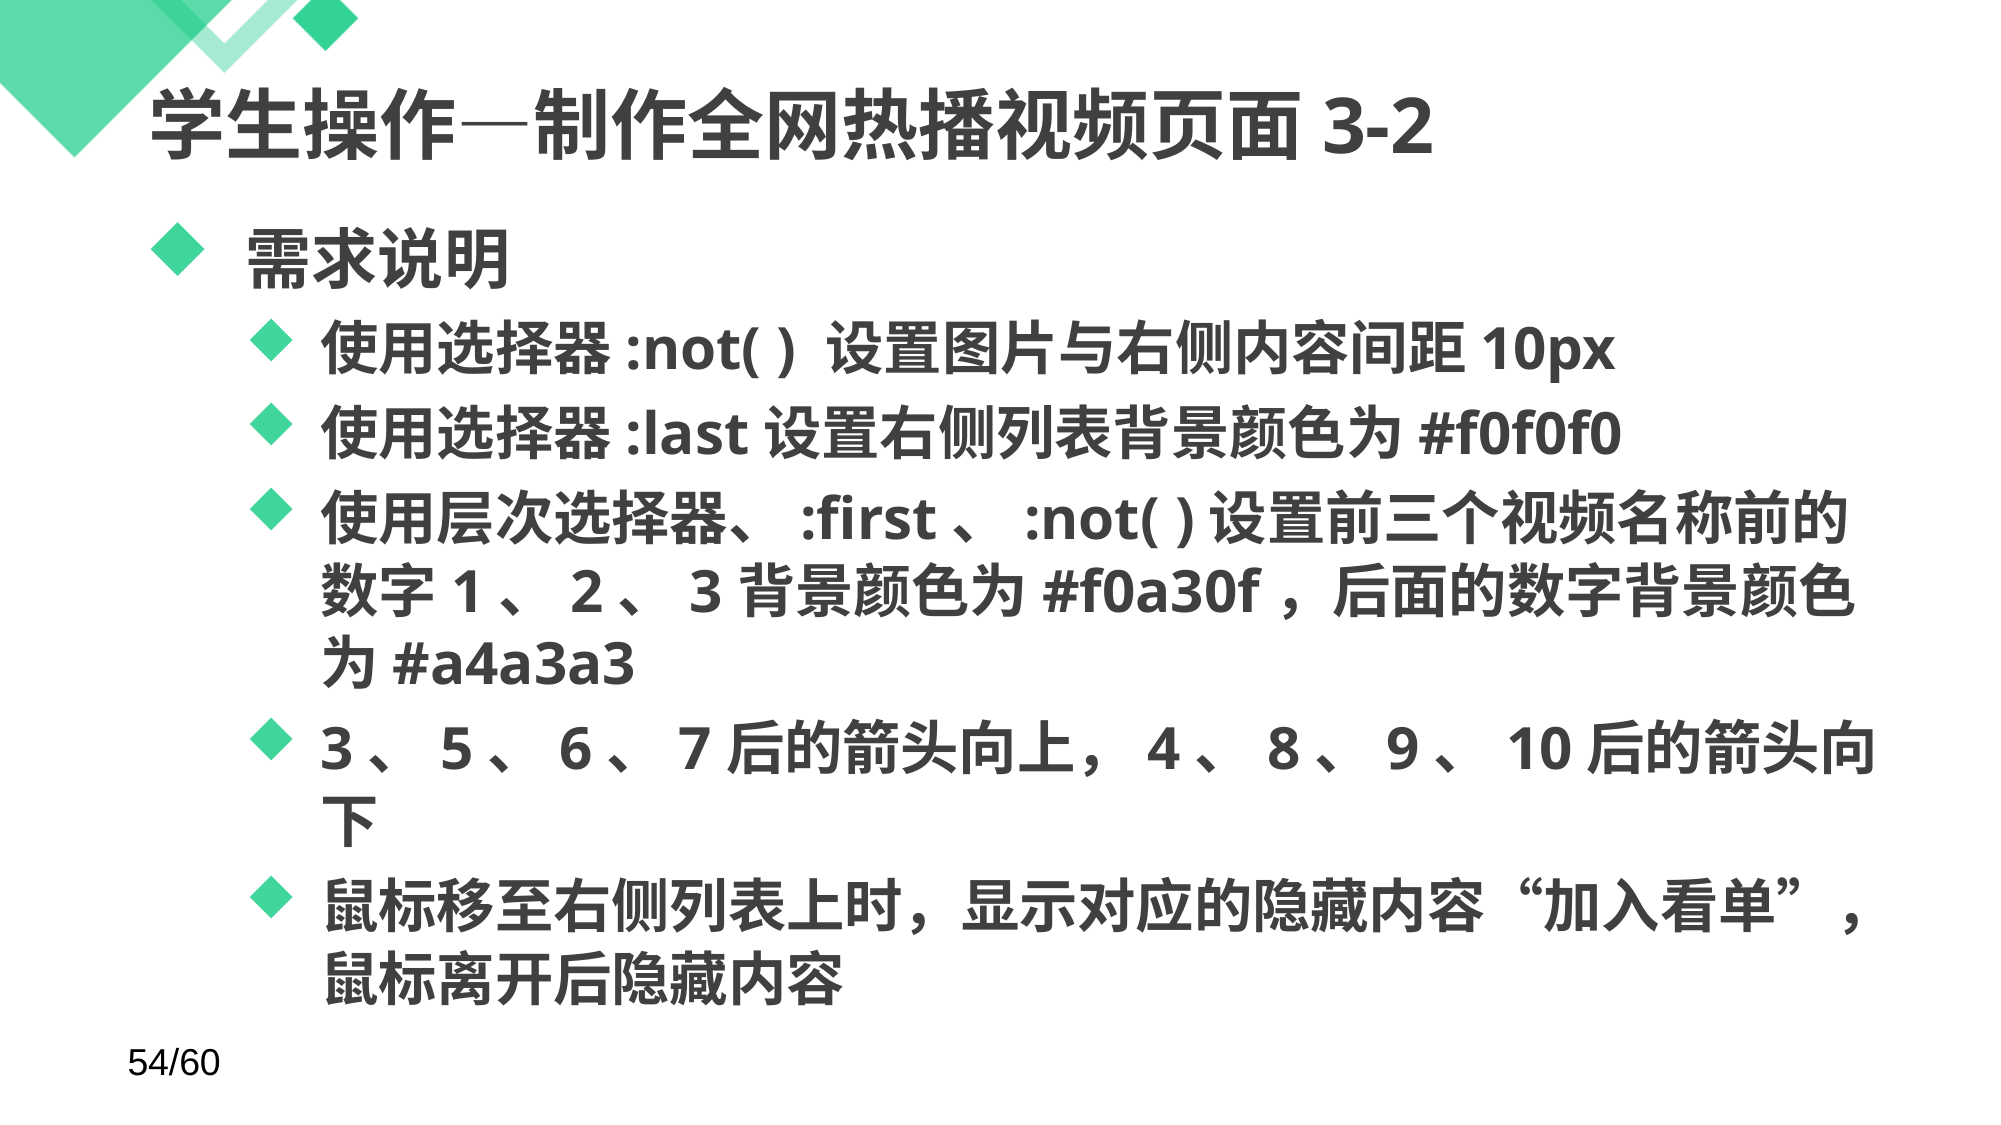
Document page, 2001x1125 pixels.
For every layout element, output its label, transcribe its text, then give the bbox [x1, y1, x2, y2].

list 需求说明 使用选择器:not( ) 设置图片与右侧内容间距10px 使用选择器:last设置右侧列表背景颜色为#f0f0f0 使用层次选择器、:first、:not( )设置前三个视频名称前的数字1、2、3背景颜色为#f0a30f，后面的数字背景颜色为#a4a3a3 3、5、6、7后的箭头向上，4、8、9、10后的箭头向下 鼠标移至右侧列表上时，显示对应的隐藏内容“加入看单”，鼠标离开后隐藏内容 [126, 214, 1918, 1006]
picture [0, 0, 2000, 1125]
title 学生操作—制作全网热播视频页面3-2 [129, 45, 1692, 201]
